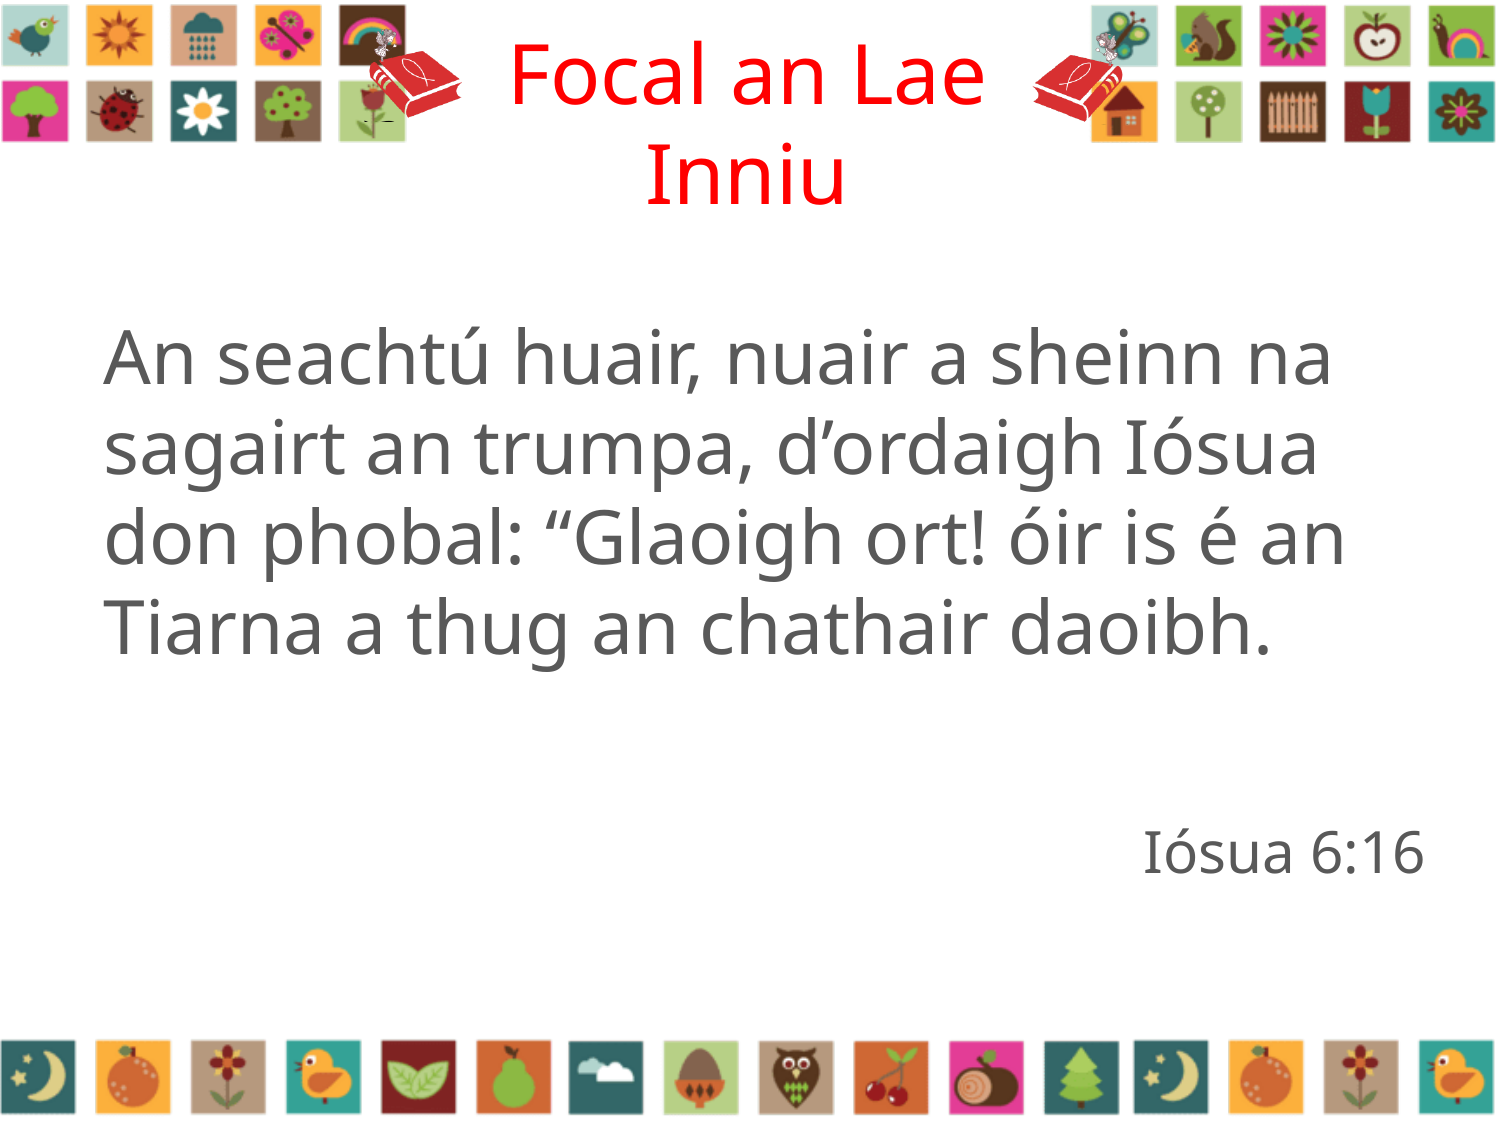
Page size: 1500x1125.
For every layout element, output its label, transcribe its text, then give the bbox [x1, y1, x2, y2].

text_box Focal an Lae Inniu [414, 13, 1080, 229]
picture [0, 3, 494, 150]
text_box An seachtú huair, nuair a sheinn na sagairt an trumpa, d’ordaigh Iósua don phobal: “Glaoigh ort! óir is é an Tiarna a thug an chathair daoibh. [88, 302, 1436, 678]
picture [1000, 3, 1500, 150]
text_box Iósua 6:16 [808, 807, 1441, 893]
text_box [0, 1028, 1500, 1118]
